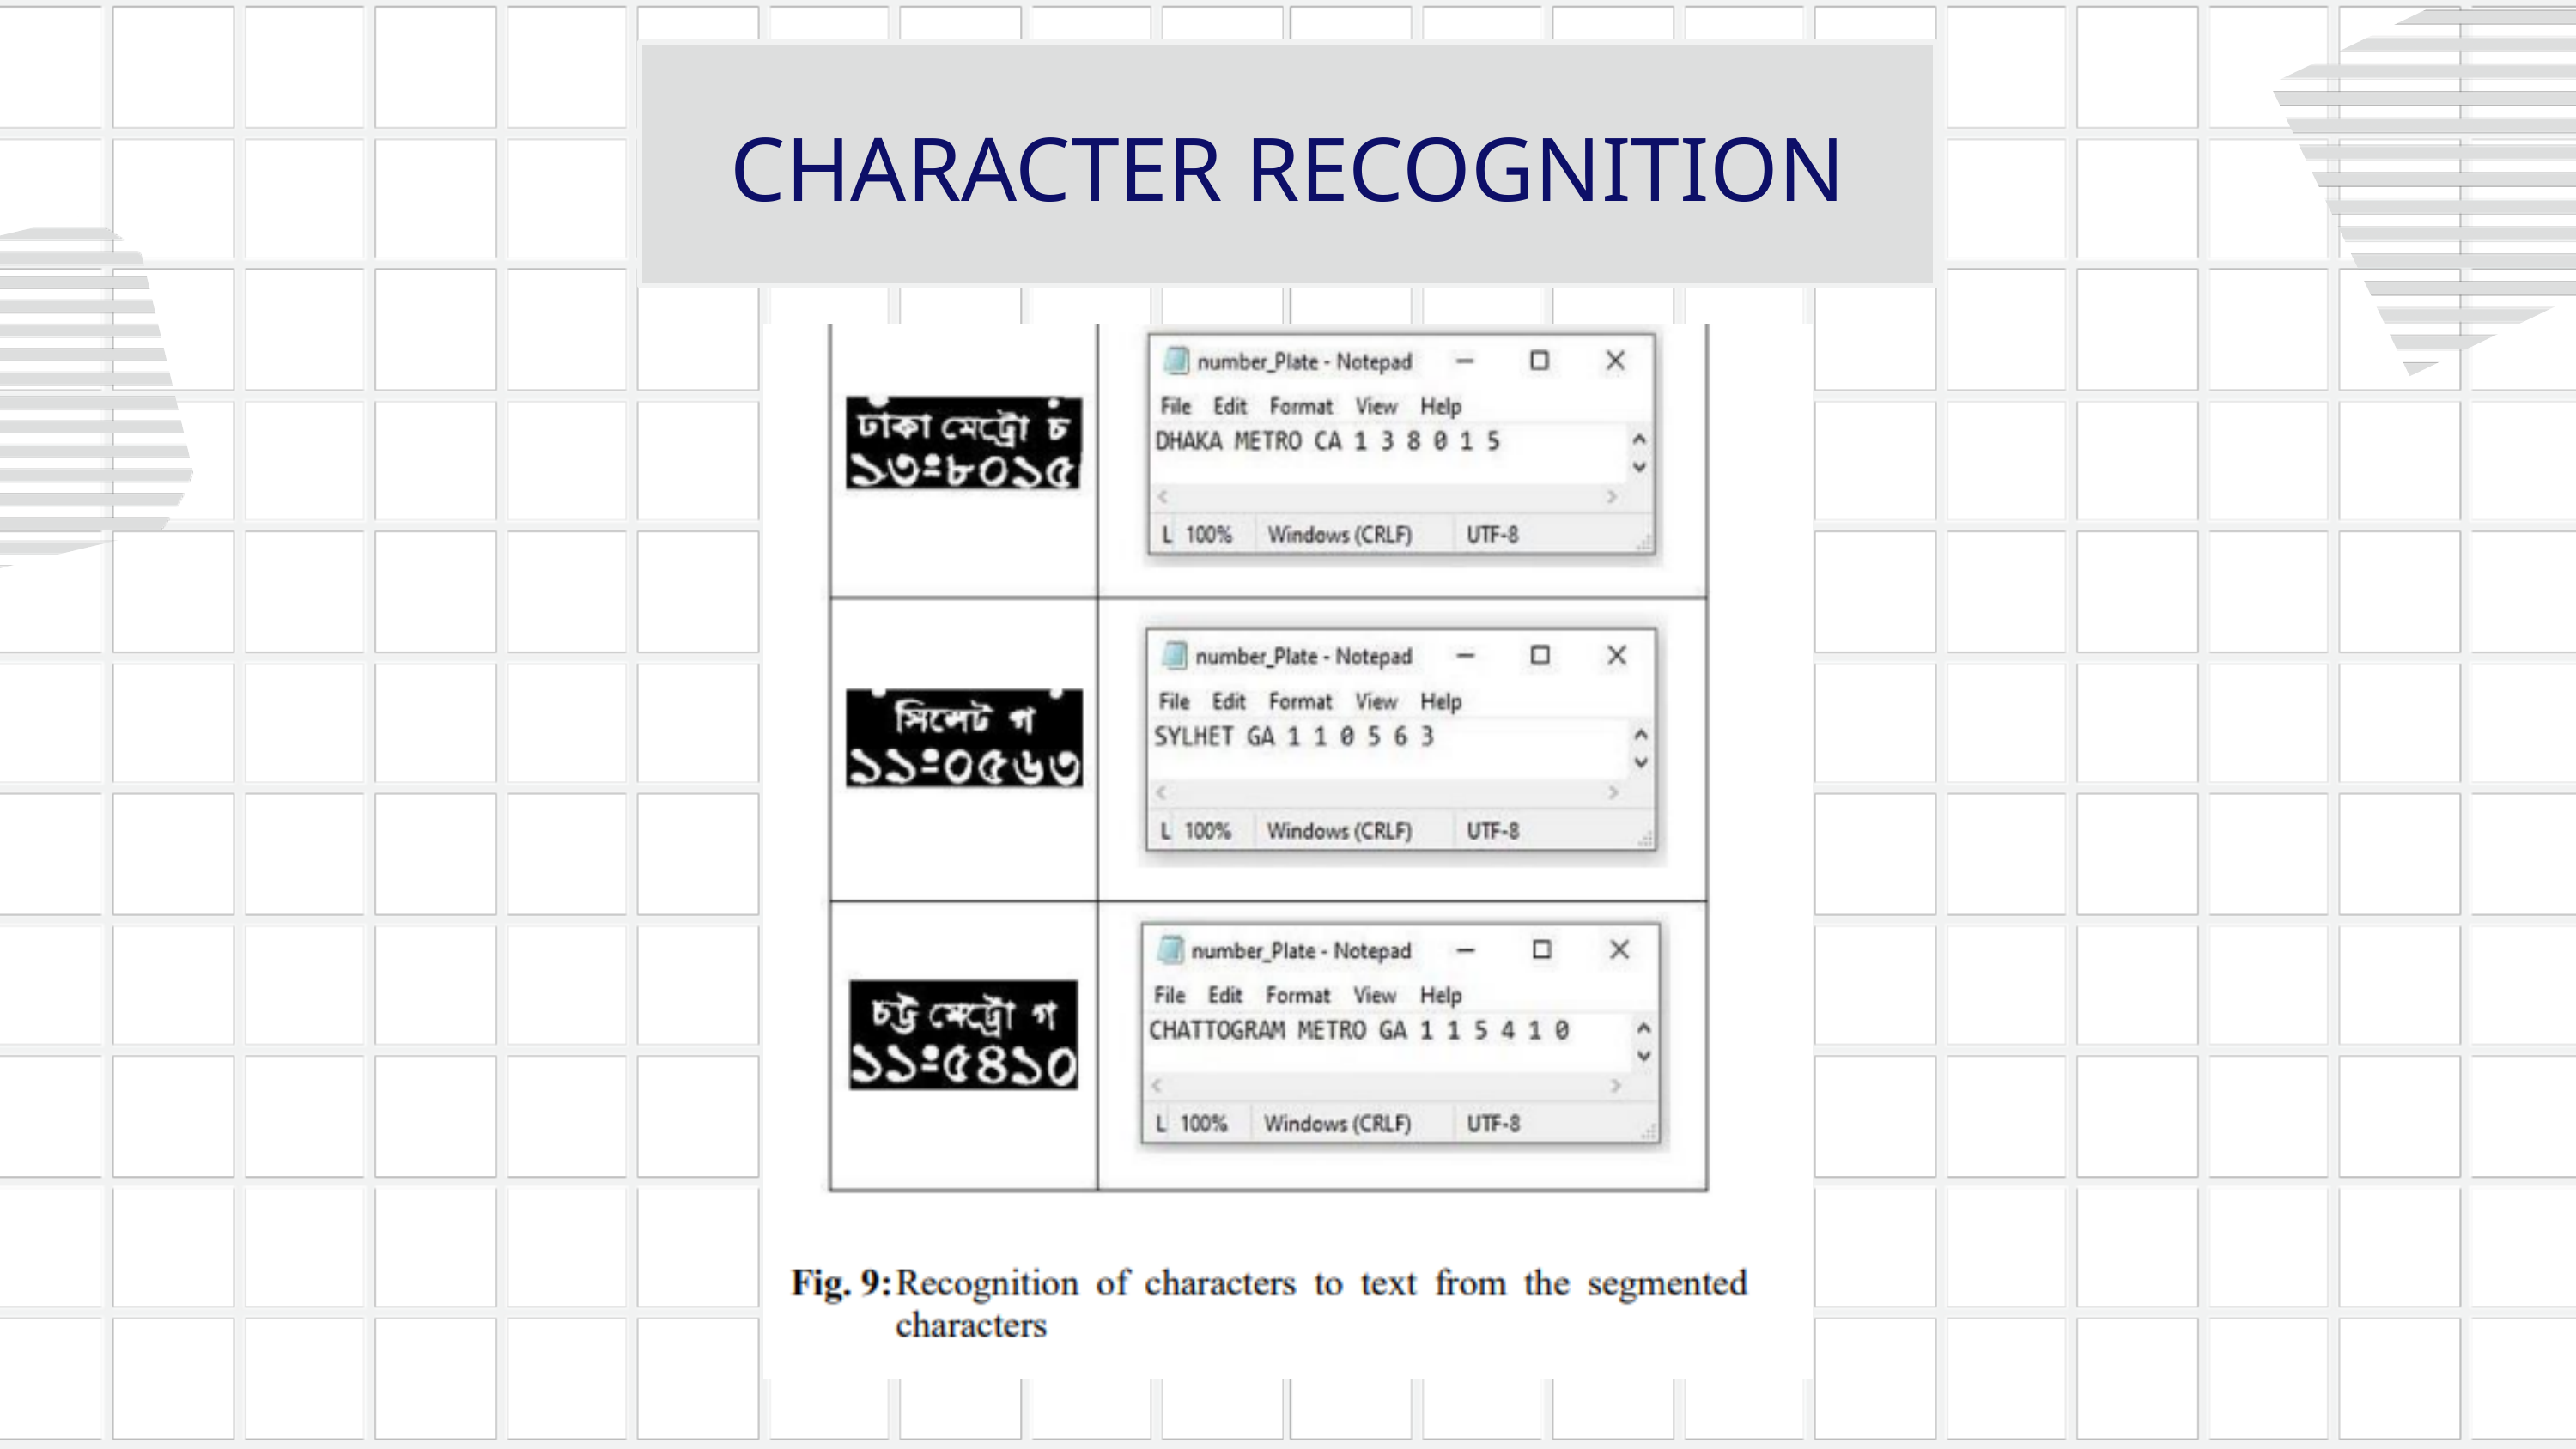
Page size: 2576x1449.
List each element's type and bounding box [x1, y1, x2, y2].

text_box [0, 0, 2576, 1449]
text_box [640, 41, 1936, 287]
